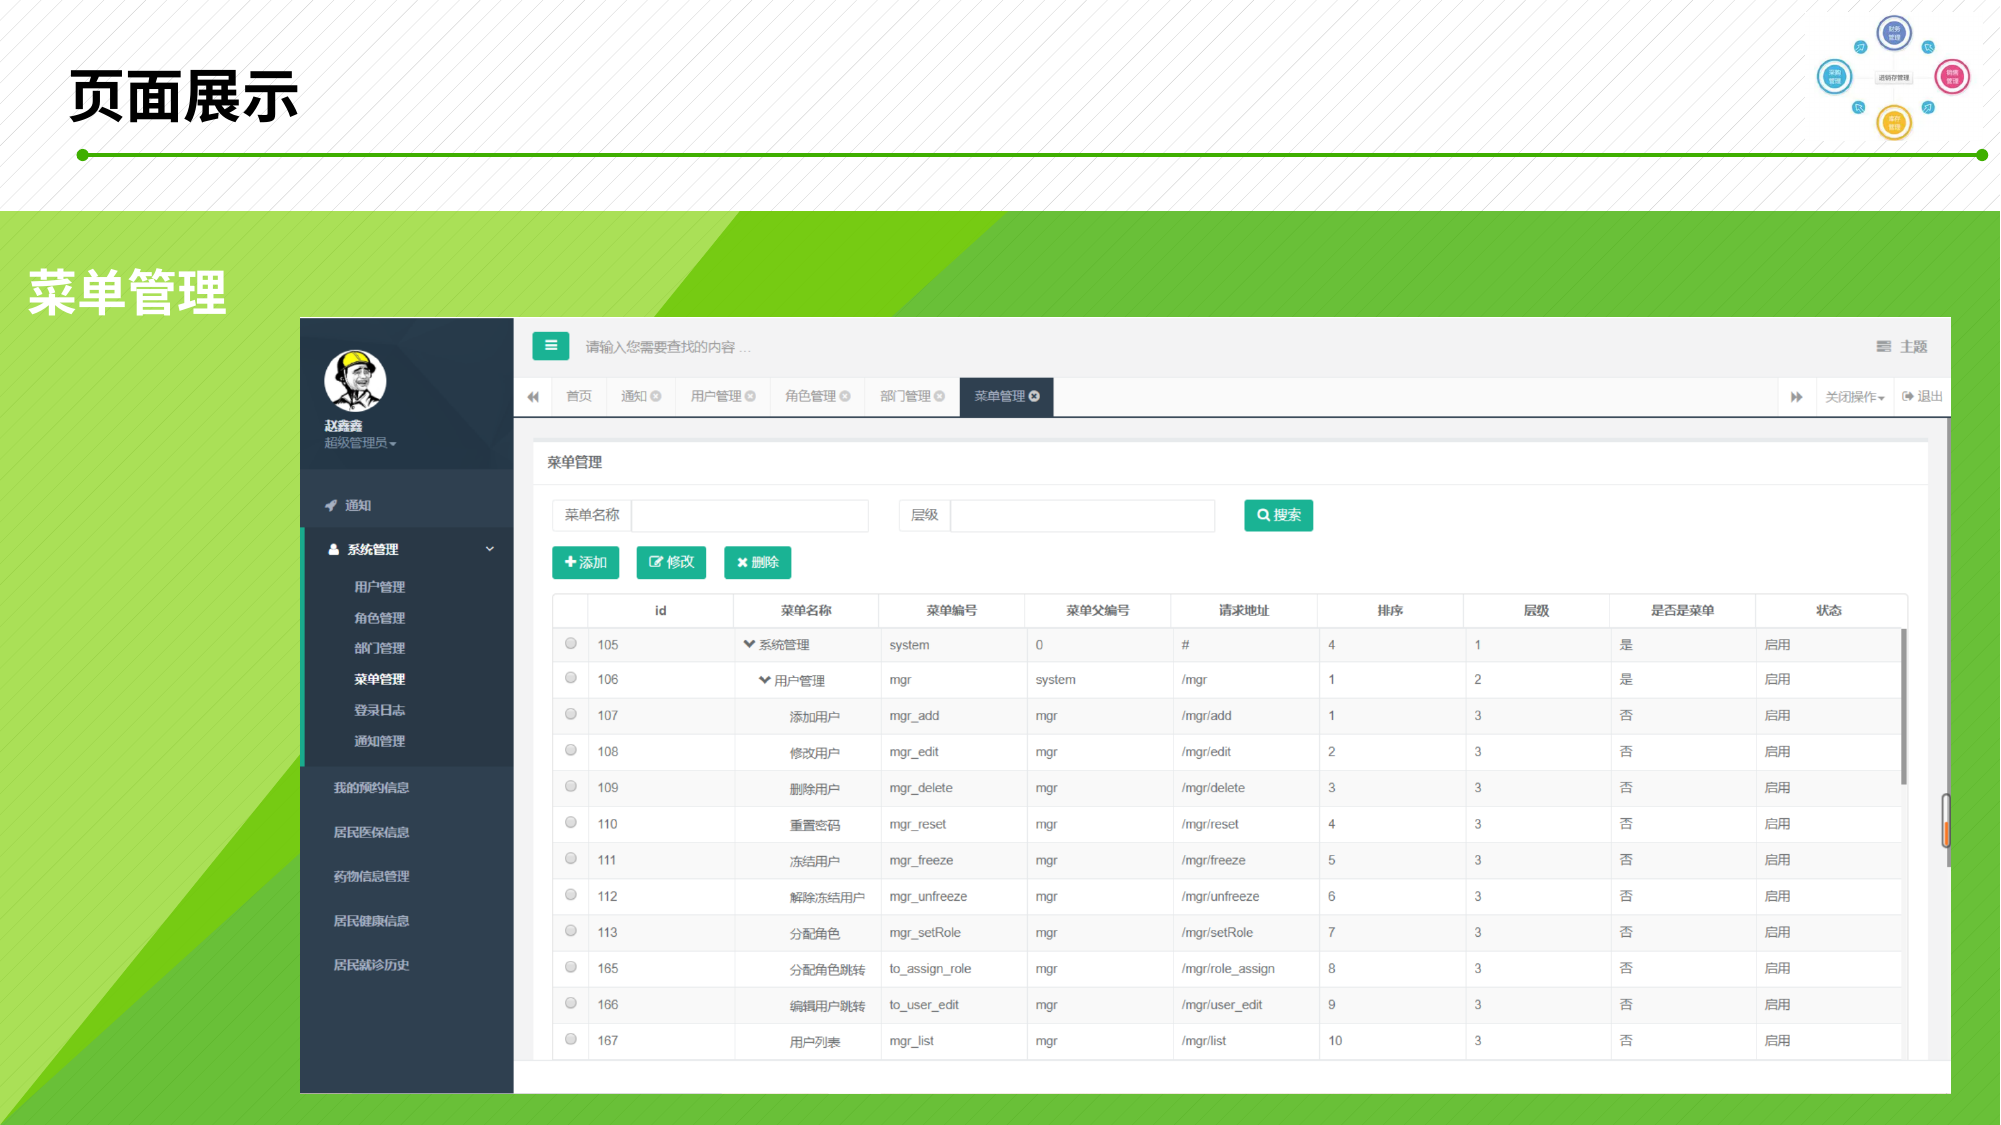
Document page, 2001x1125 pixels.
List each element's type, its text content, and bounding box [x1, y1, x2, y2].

picture [1805, 12, 1983, 141]
picture [300, 317, 1951, 1094]
list 页面展示 [52, 41, 558, 156]
text_box [2, 210, 2000, 1125]
text_box 菜单管理 [13, 254, 301, 330]
text_box [0, 210, 1010, 1125]
